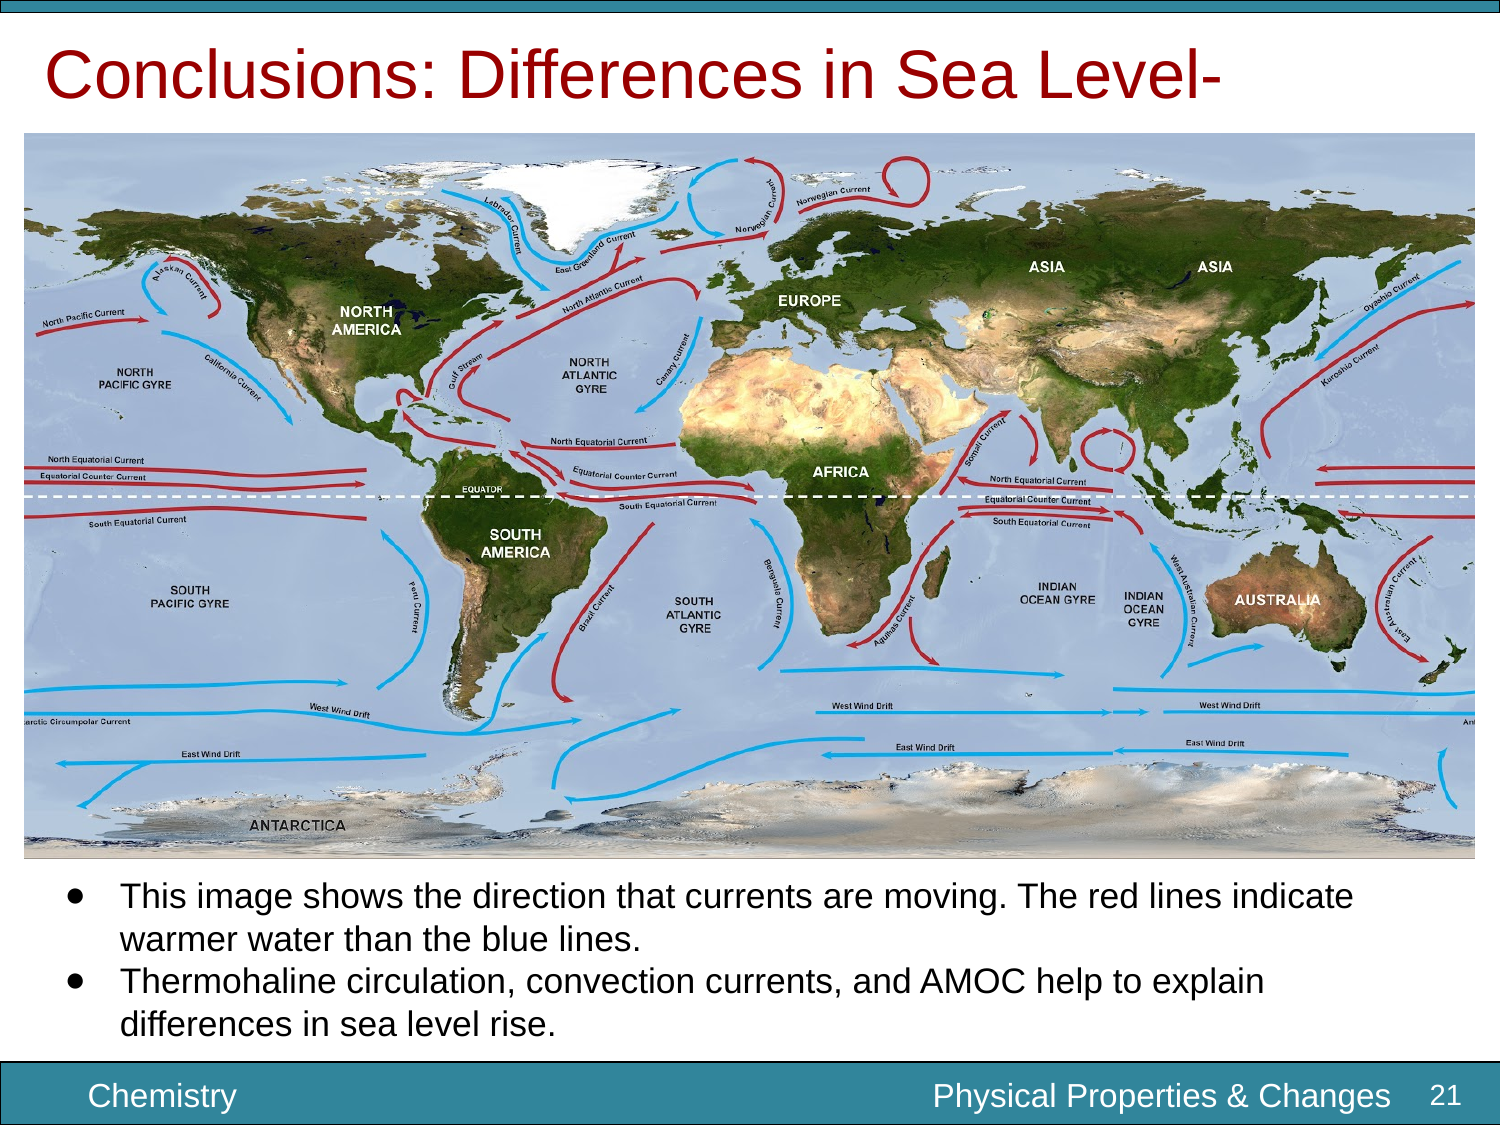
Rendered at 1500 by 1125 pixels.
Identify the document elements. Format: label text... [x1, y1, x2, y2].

text_box Conclusions: Differences in Sea Level- [29, 7, 1448, 131]
picture [24, 133, 1476, 859]
text_box This image shows the direction that currents are moving. The red lines indicate warmer water than the blue lines. Thermohaline circulation, convection currents, and AMOC help to explain differences in sea level rise. [29, 867, 1463, 1055]
